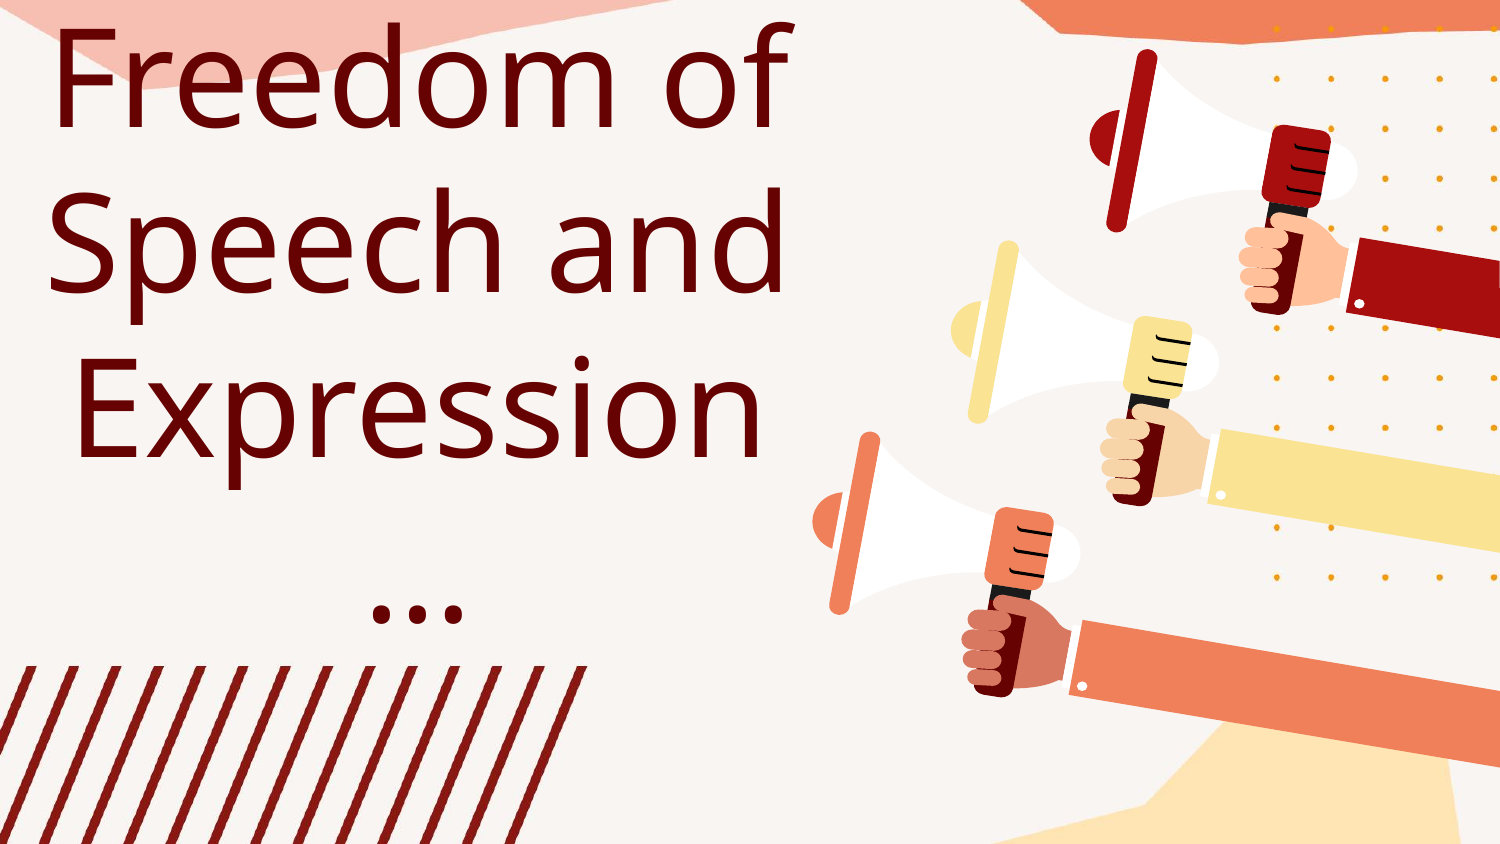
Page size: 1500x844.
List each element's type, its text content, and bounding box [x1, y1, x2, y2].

picture [0, 0, 1500, 844]
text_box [812, 48, 1500, 768]
title Freedom of Speech and Expression… [24, 342, 807, 665]
